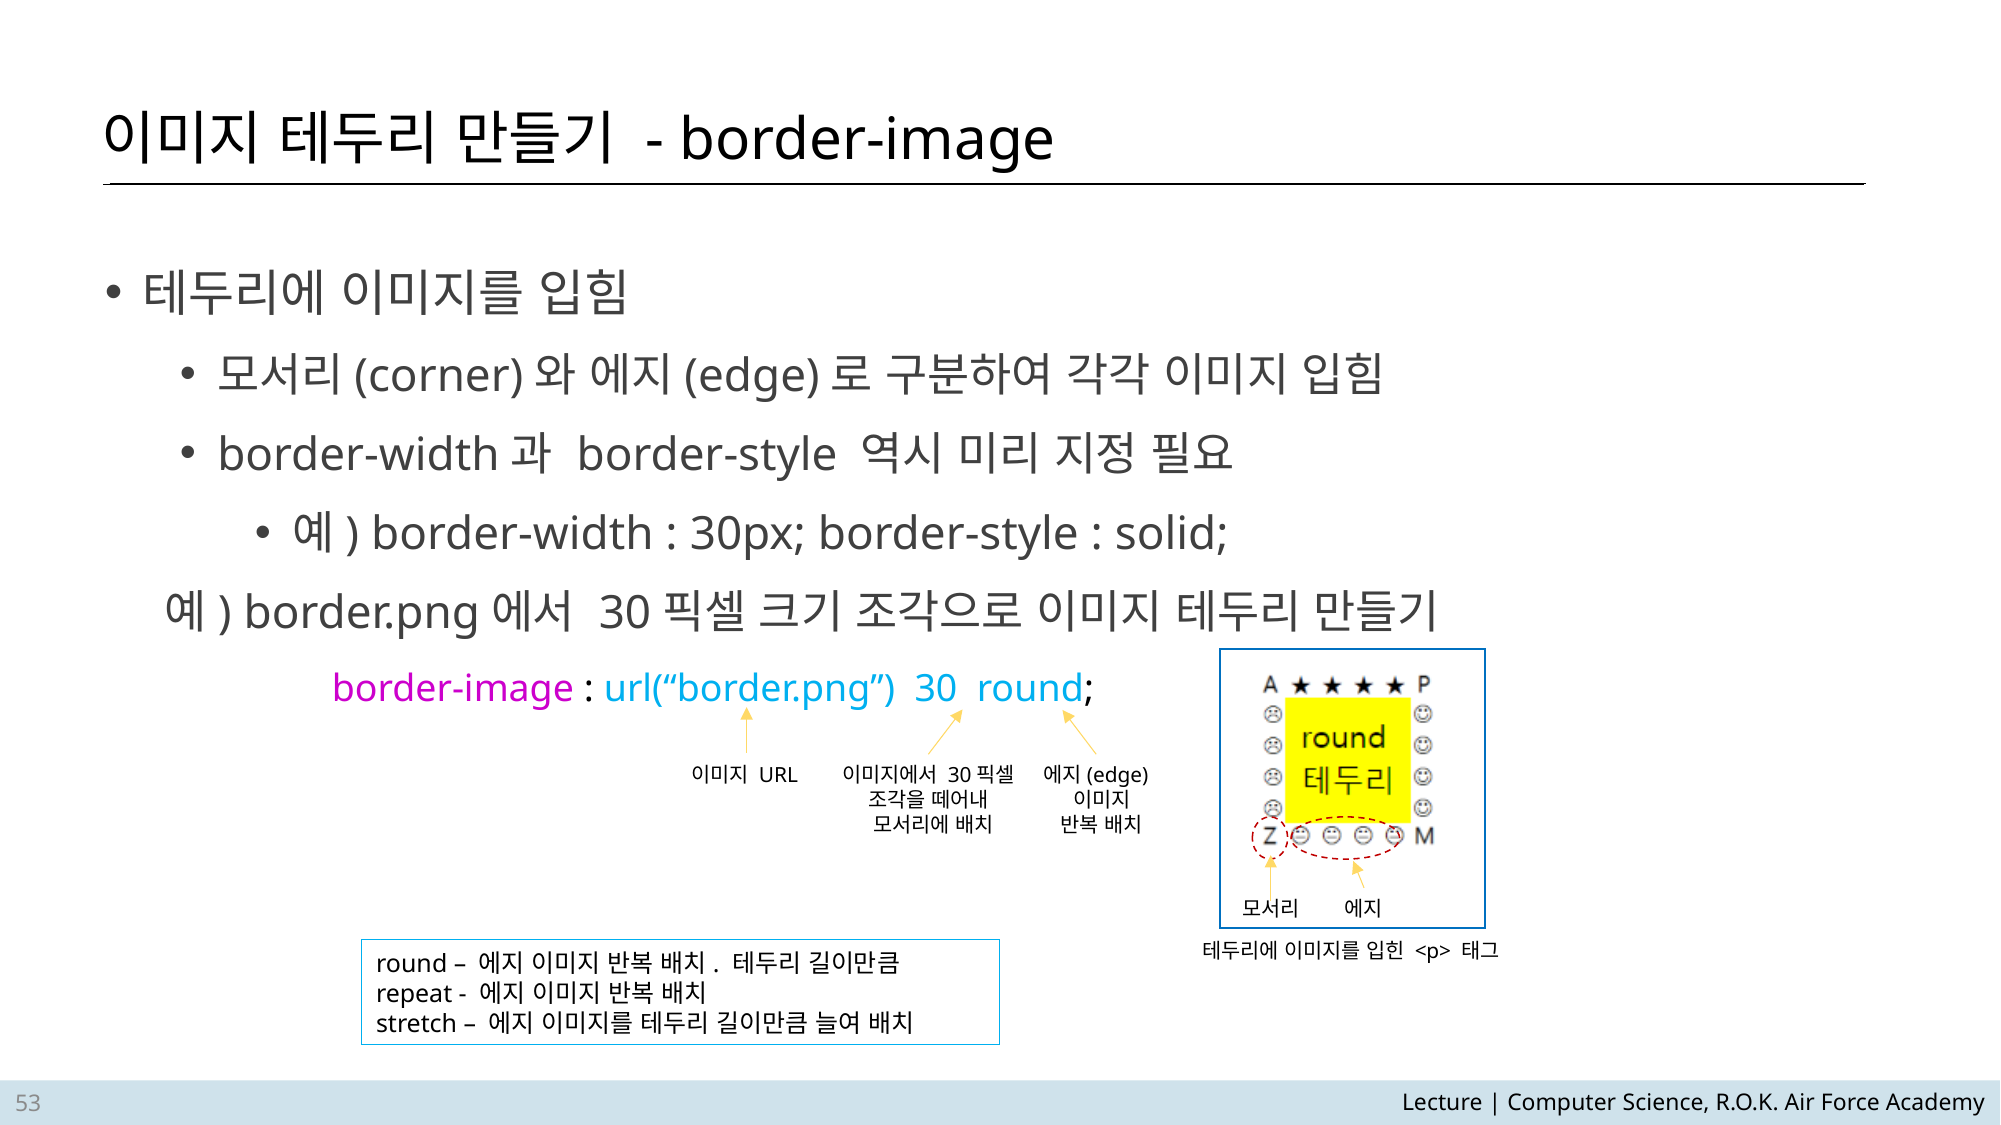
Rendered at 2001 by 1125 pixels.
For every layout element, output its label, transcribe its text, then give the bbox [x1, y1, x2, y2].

list 테두리에 이미지를 입힘 모서리(corner)와 에지(edge)로 구분하여 각각 이미지 입힘 border-width과 border-style 역시 미리 지정 필요 예) border-width : 30px; border-style : solid; 예) border.png에서 30픽셀 크기 조각으로 이미지 테두리 만들기 [89, 238, 1863, 1014]
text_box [353, 648, 1523, 971]
slide_number 53 [0, 1086, 114, 1123]
list 이미지 테두리 만들기 - border-image [90, 109, 1862, 172]
text_box round – 에지 이미지 반복 배치. 테두리 길이만큼 repeat - 에지 이미지 반복 배치 stretch – 에지 이미지를 테두리 길이만큼 늘여 배치 [361, 971, 1000, 1045]
